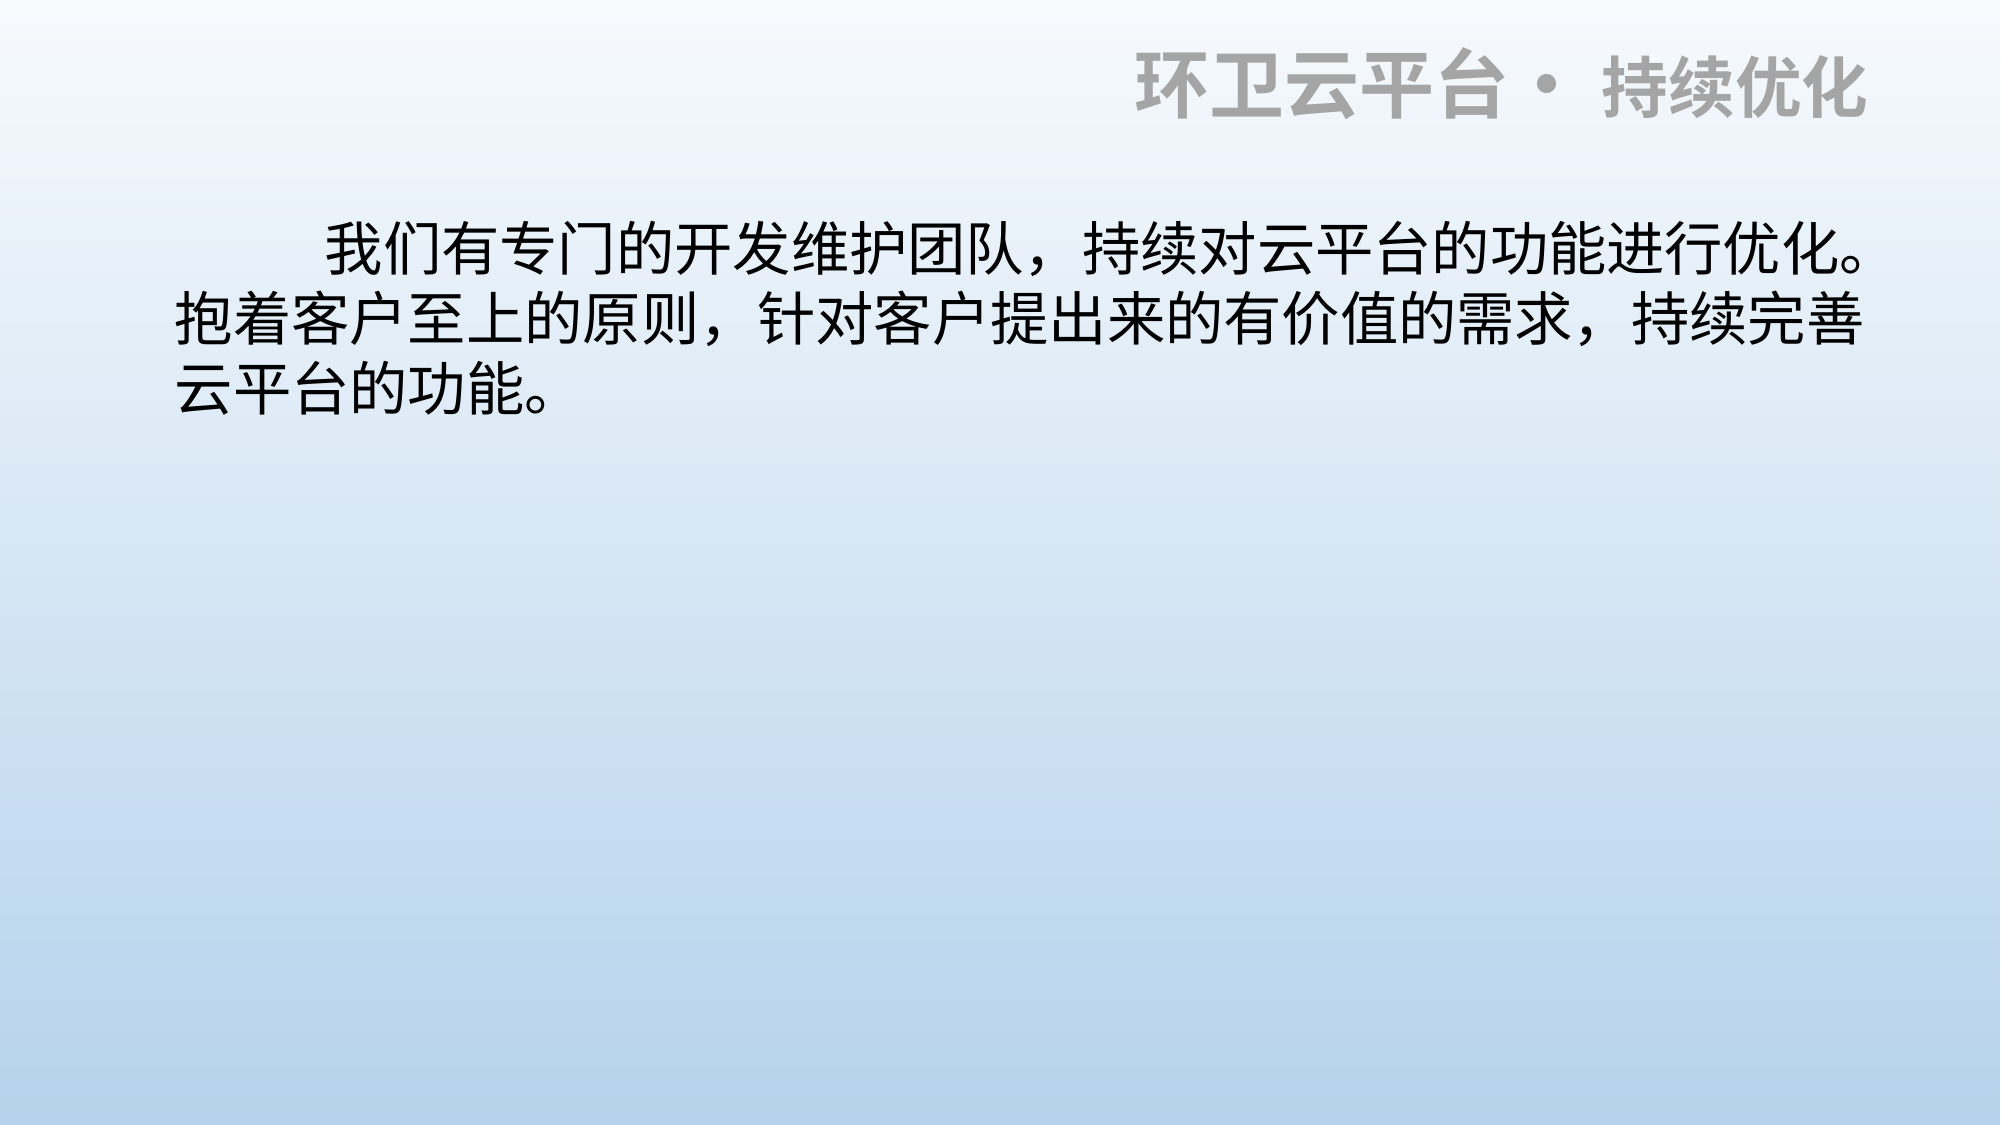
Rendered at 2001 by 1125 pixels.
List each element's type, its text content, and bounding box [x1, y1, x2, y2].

text_box 我们有专门的开发维护团队，持续对云平台的功能进行优化。抱着客户至上的原则，针对客户提出来的有价值的需求，持续完善云平台的功能。 [160, 204, 1900, 430]
text_box 环卫云平台• 持续优化 [1119, 40, 1959, 229]
